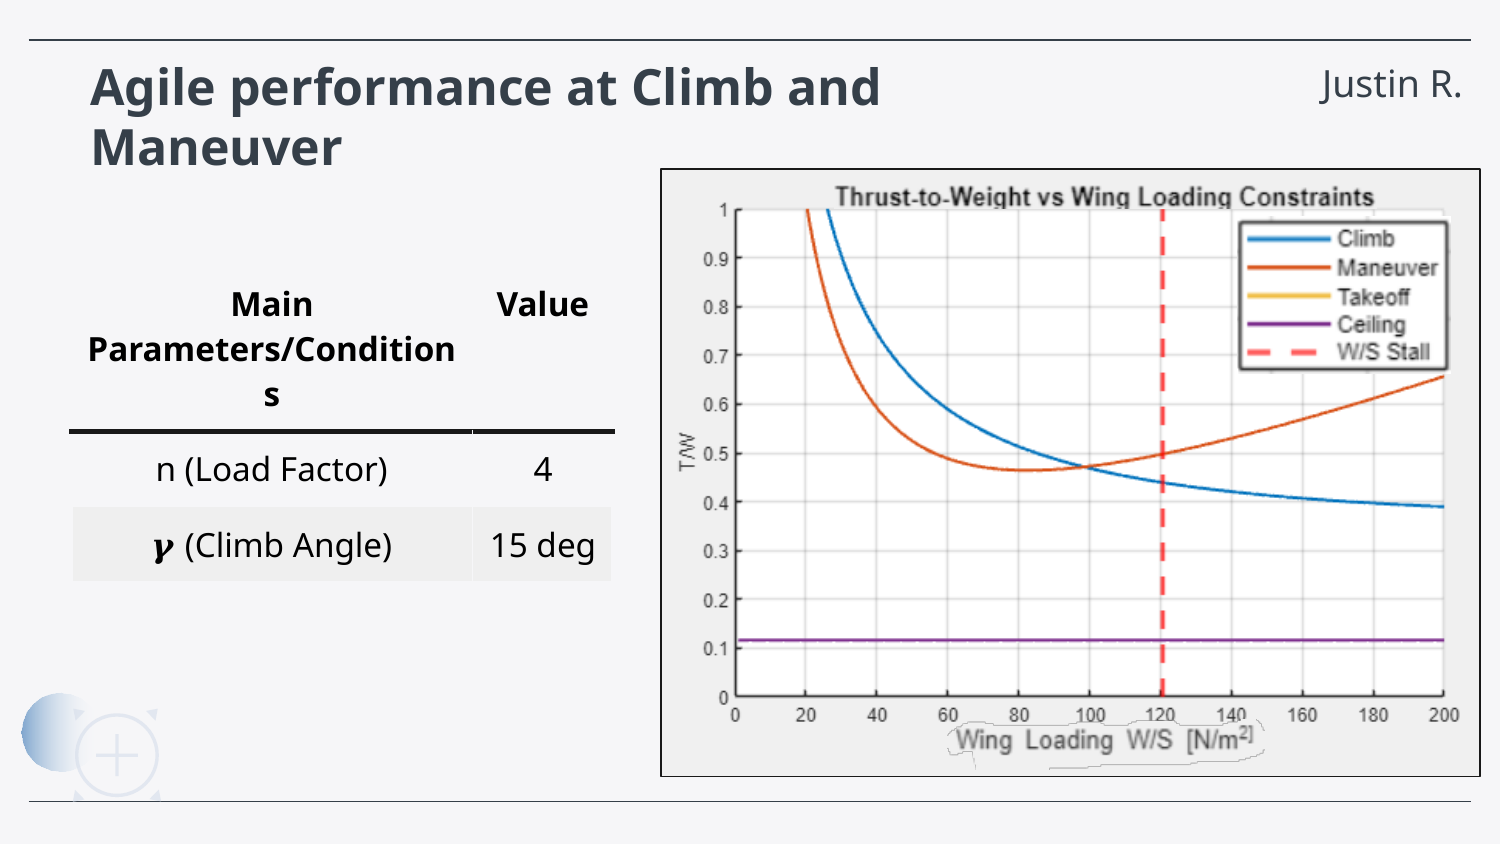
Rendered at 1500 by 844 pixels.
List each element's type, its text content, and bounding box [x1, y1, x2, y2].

text_box Justin R. [1307, 0, 1500, 115]
table_cell 𝜸 (Climb Angle) [73, 507, 472, 581]
table_header Main Parameters/Conditions [73, 268, 471, 429]
picture [661, 169, 1480, 777]
title Agile performance at Climb and Maneuver [0, 40, 1053, 198]
table_cell 4 [473, 434, 611, 506]
table_header Value [475, 268, 611, 429]
table_cell 15 deg [473, 507, 611, 581]
table_cell n (Load Factor) [73, 434, 472, 506]
